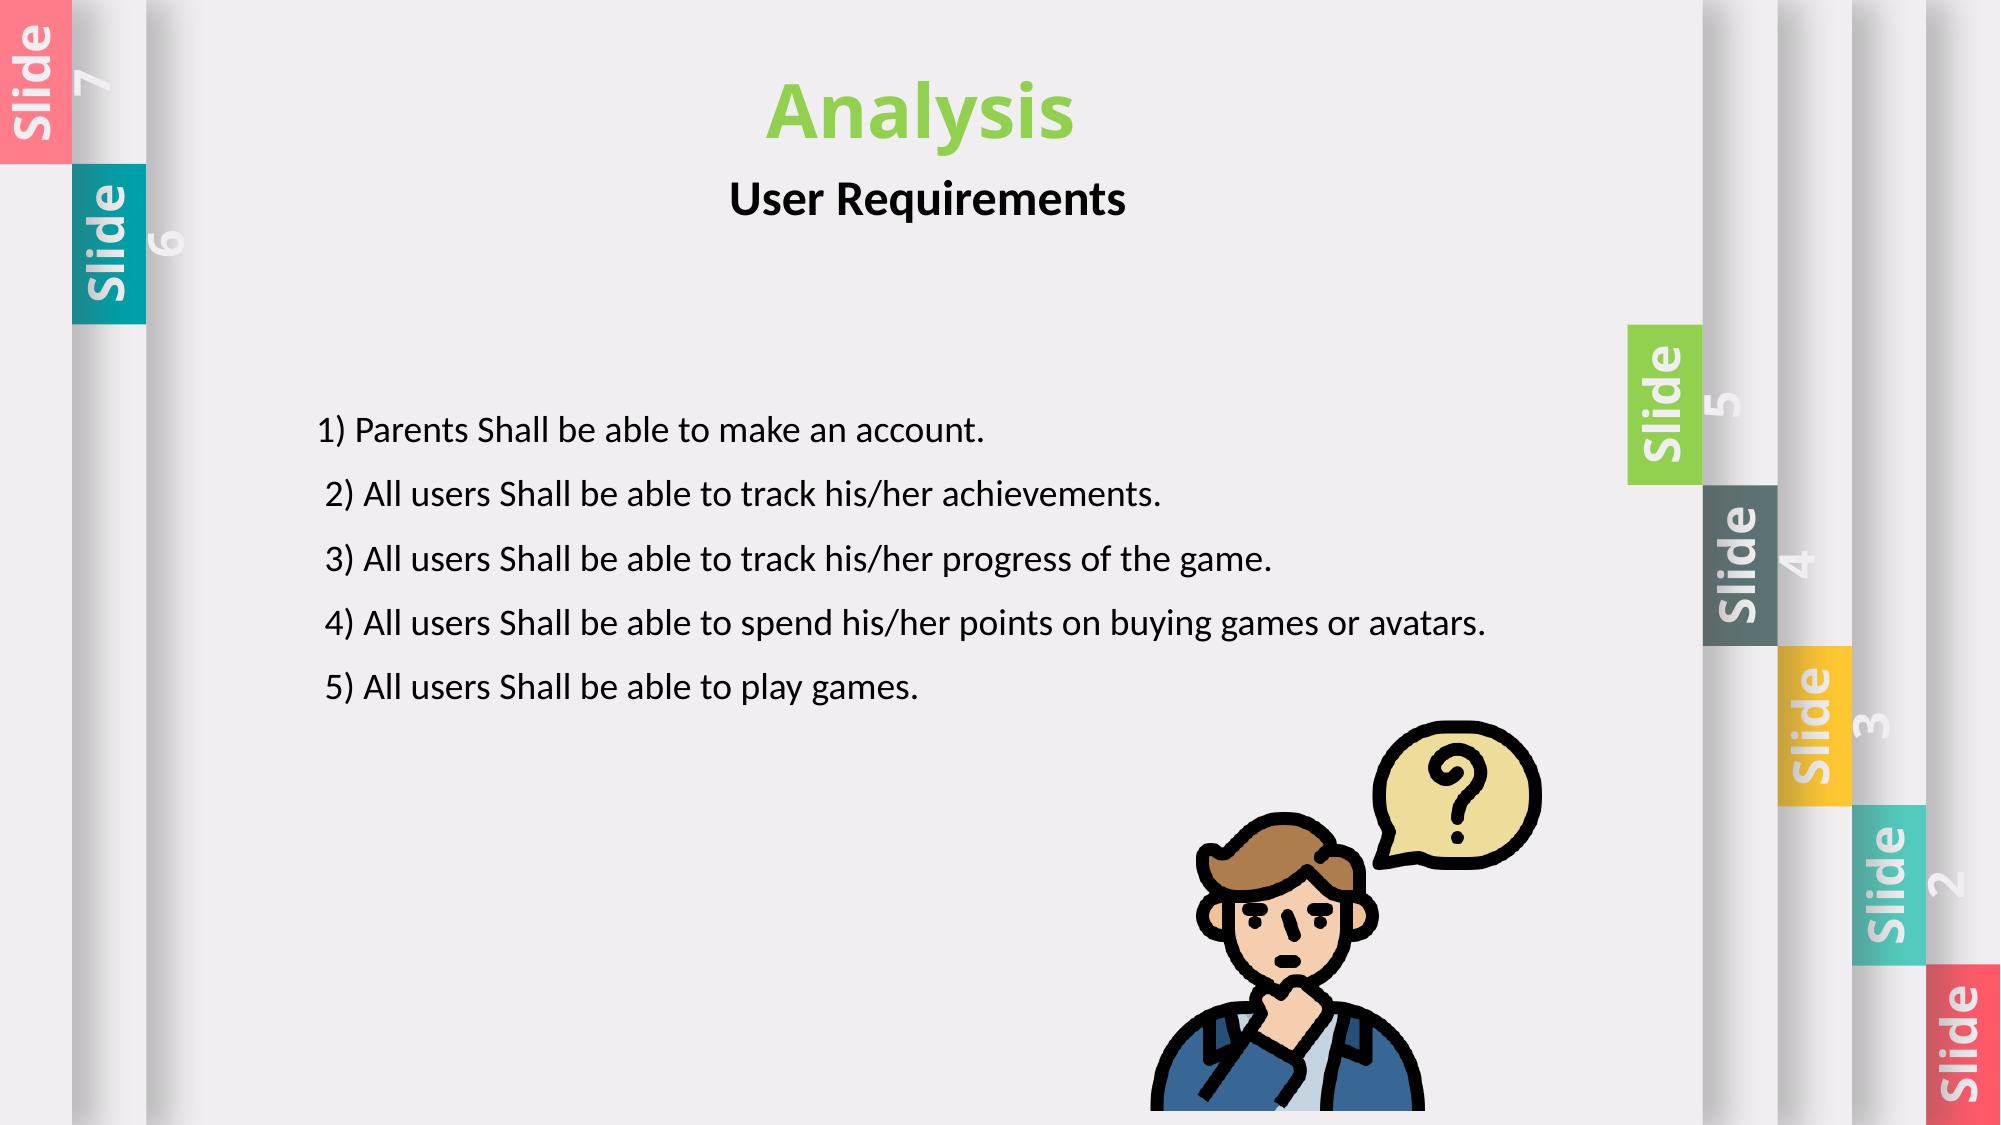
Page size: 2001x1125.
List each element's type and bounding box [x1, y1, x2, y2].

text_box [470, 55, 1373, 253]
text_box [1852, 0, 1927, 1125]
text_box [72, 0, 147, 1125]
text_box [147, 0, 1703, 1125]
text_box [1778, 0, 1852, 1125]
text_box [1927, 0, 2000, 1125]
text_box [1703, 0, 1778, 1125]
text_box [0, 0, 72, 1125]
picture [1137, 707, 1555, 1124]
